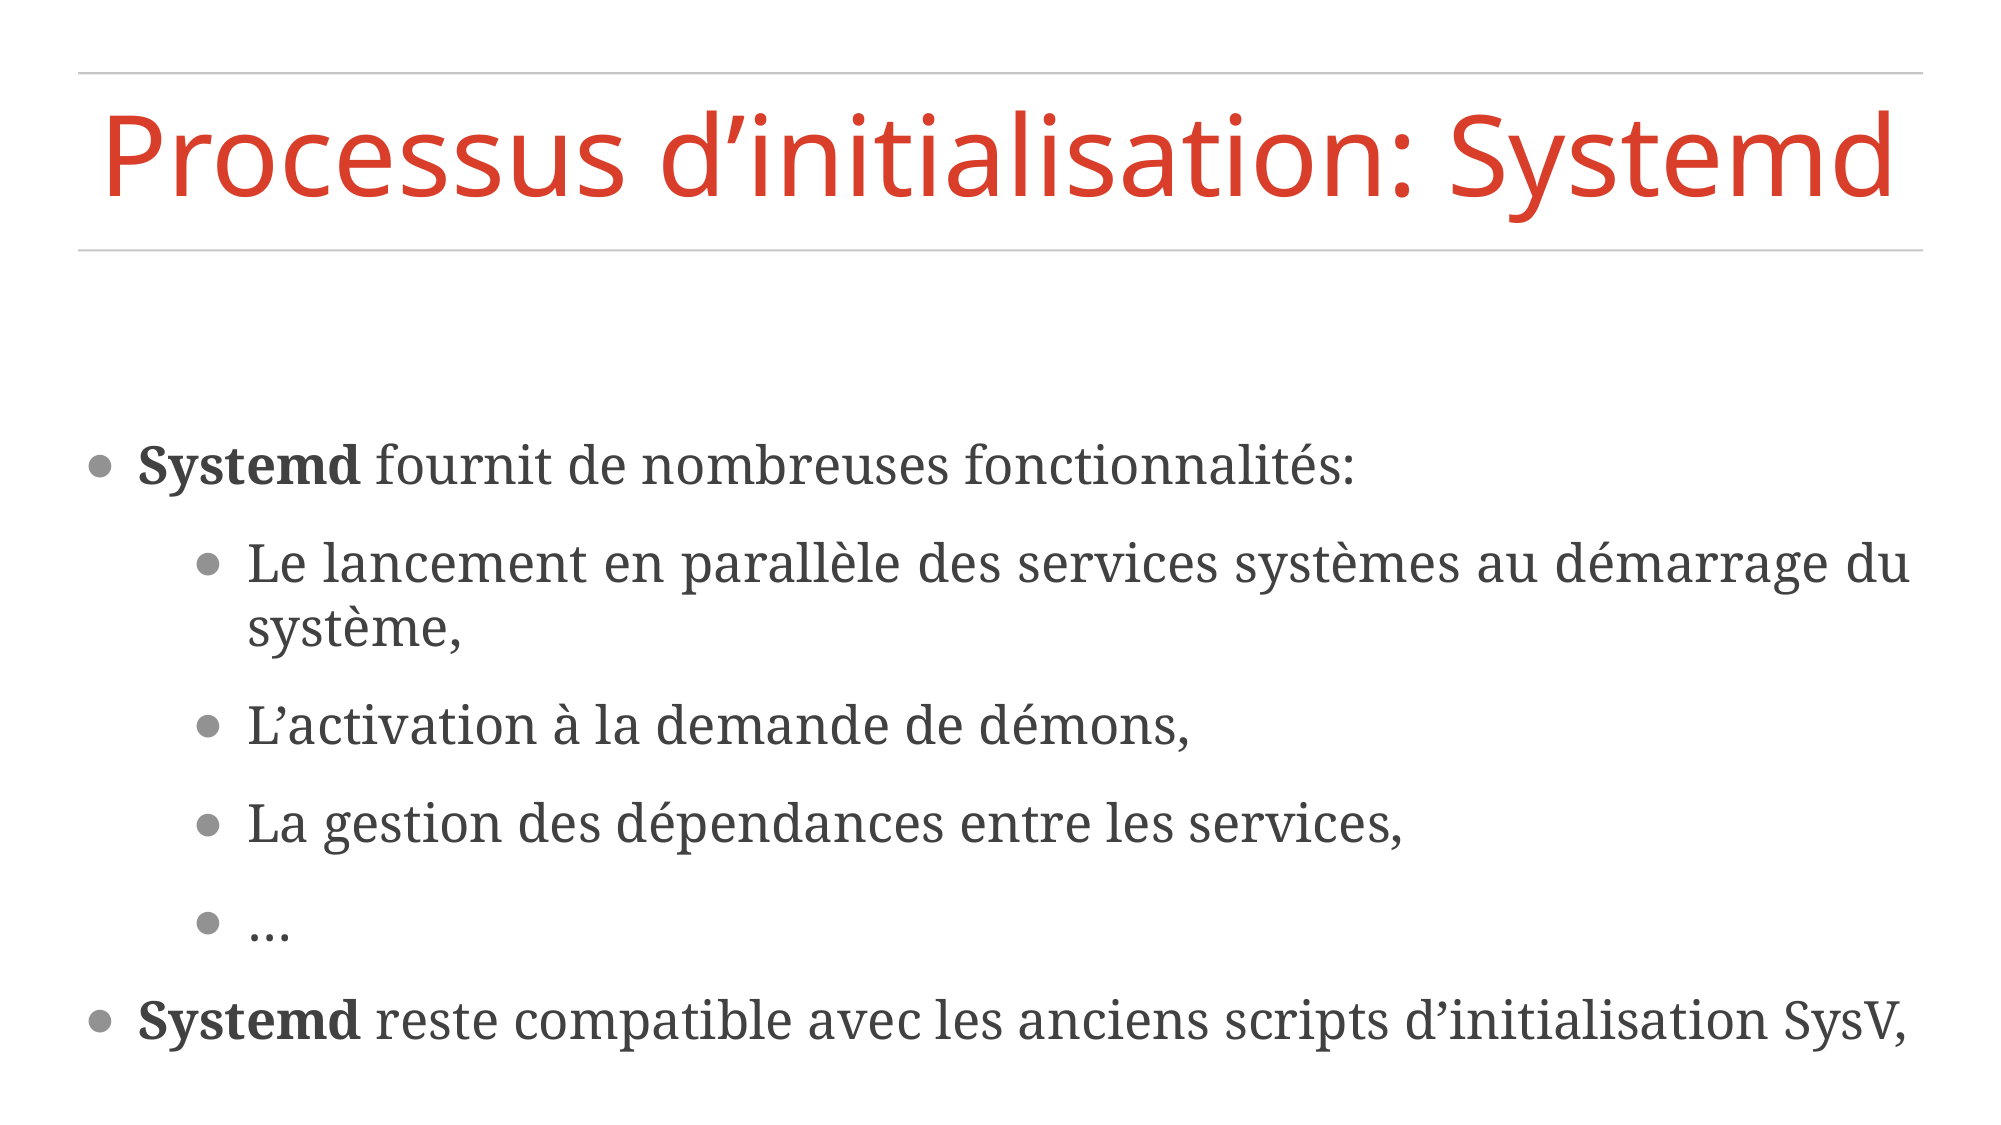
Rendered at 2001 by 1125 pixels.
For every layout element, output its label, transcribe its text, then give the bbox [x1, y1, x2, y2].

list Systemd fournit de nombreuses fonctionnalités: Le lancement en parallèle des services systèmes au démarrage du système, L’activation à la demande de démons, La gestion des dépendances entre les services, … Systemd reste compatible avec les anciens scripts d’initialisation SysV, [76, 423, 1920, 1125]
title Processus d’initialisation: Systemd [78, 89, 1922, 231]
